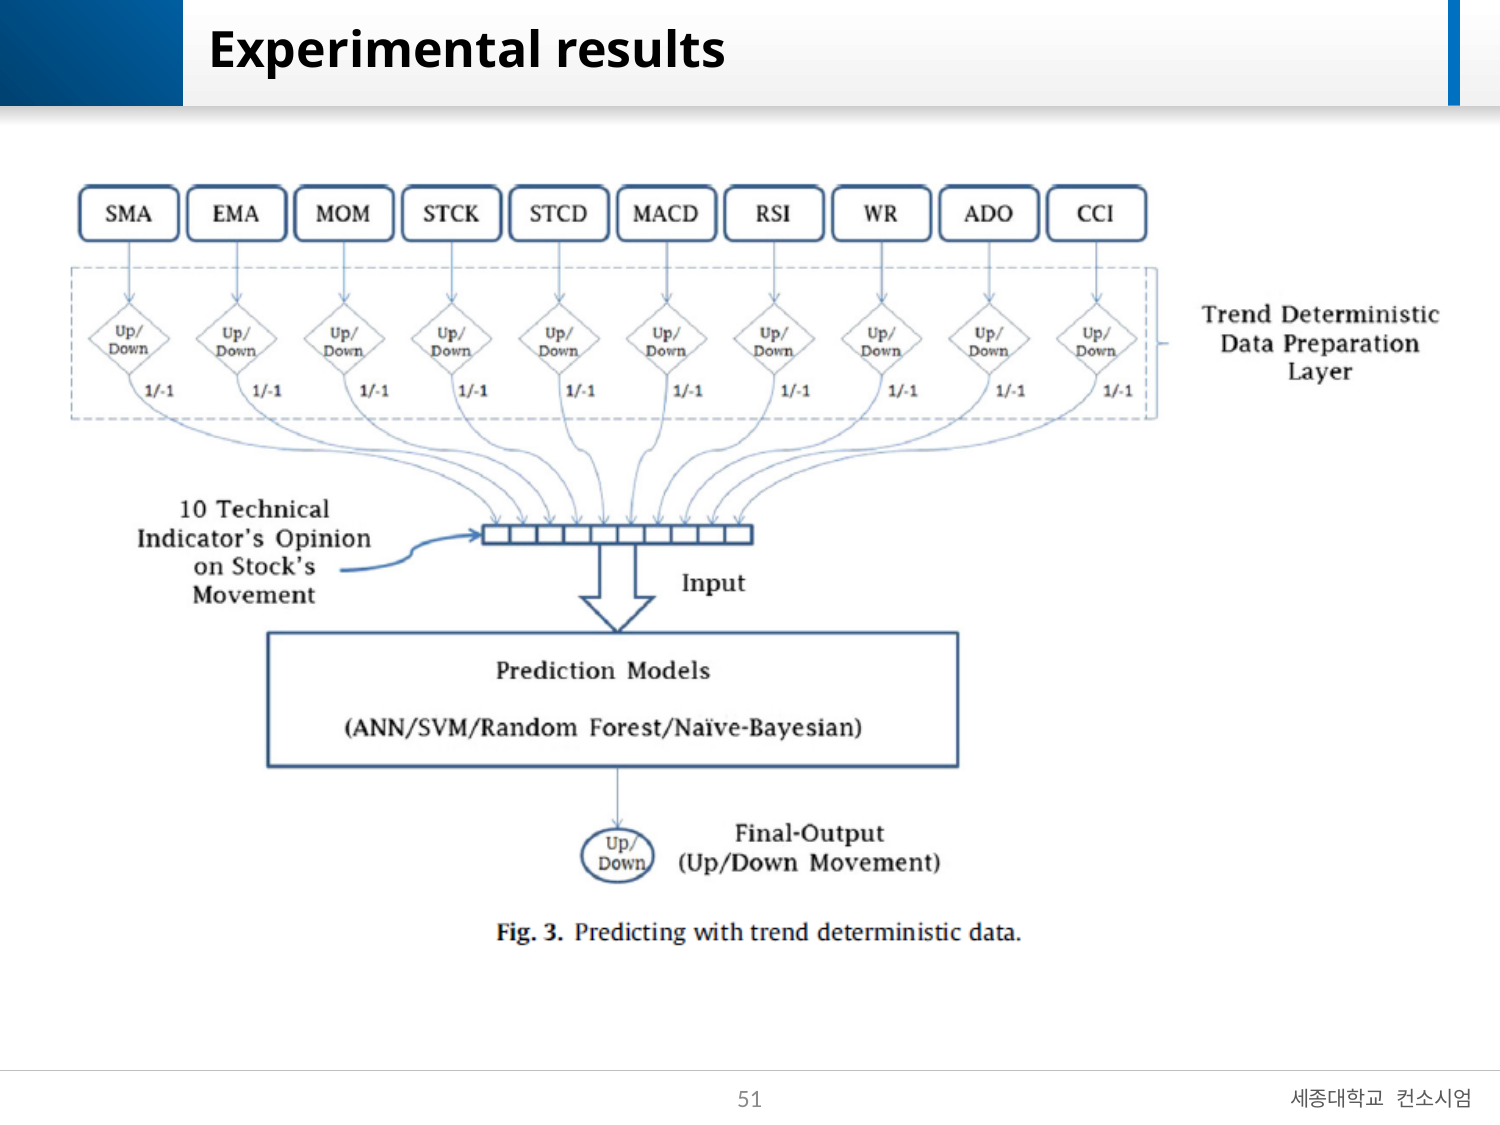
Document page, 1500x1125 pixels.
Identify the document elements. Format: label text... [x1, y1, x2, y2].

picture [57, 175, 1443, 950]
title Experimental results [193, 10, 1436, 91]
